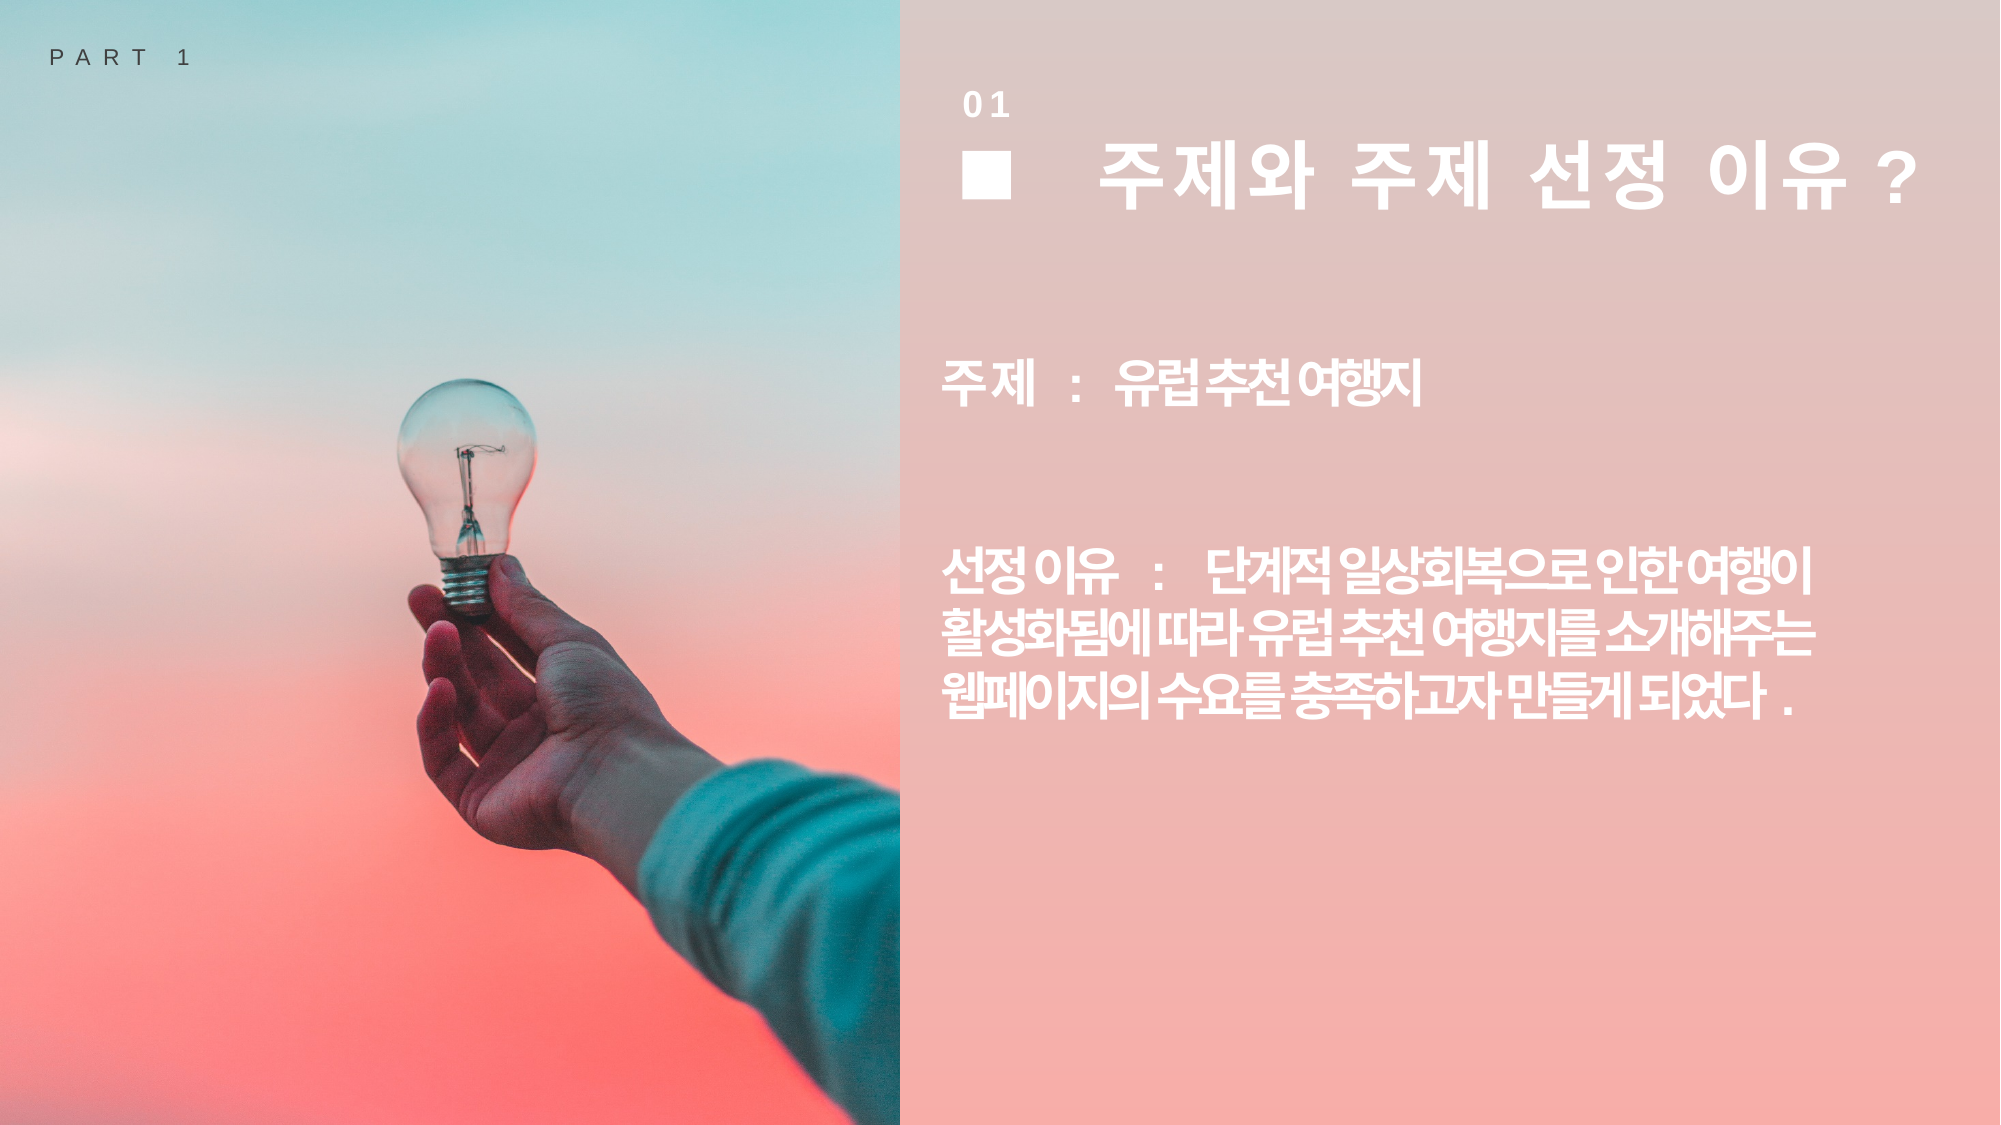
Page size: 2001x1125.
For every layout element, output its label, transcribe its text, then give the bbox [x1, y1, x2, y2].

text_box 주제와 주제 선정 이유? [1082, 121, 1936, 226]
text_box 01 [926, 72, 1047, 133]
picture [0, 0, 900, 1125]
text_box 주 제 : 유럽 추천 여행지 선정 이유 : 단계적 일상회복으로 인한 여행이 활성화됨에 따라 유럽 추천 여행지를 소개해주는 웹페이지의 수요를 충족하고자 만들게 되었다. [926, 343, 1883, 733]
text_box [961, 150, 1012, 201]
